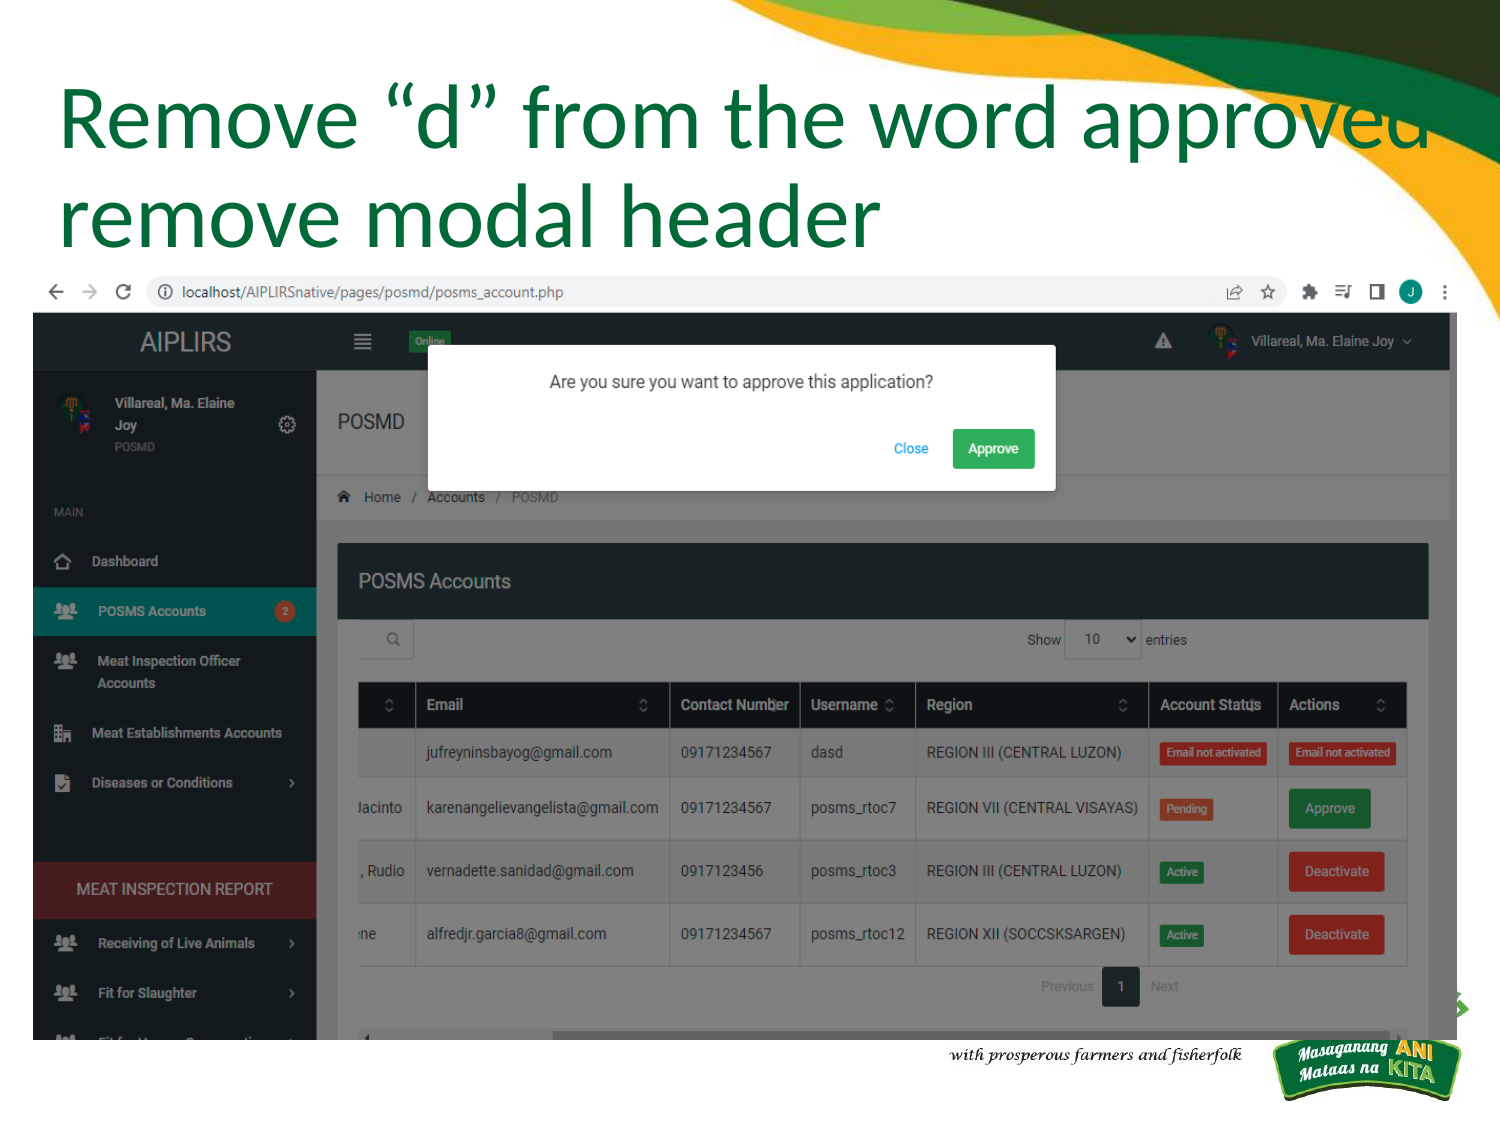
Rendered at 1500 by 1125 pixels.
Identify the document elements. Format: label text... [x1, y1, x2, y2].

title Remove “d” from the word approved remove modal header [43, 59, 1496, 278]
picture [0, 0, 1500, 1125]
